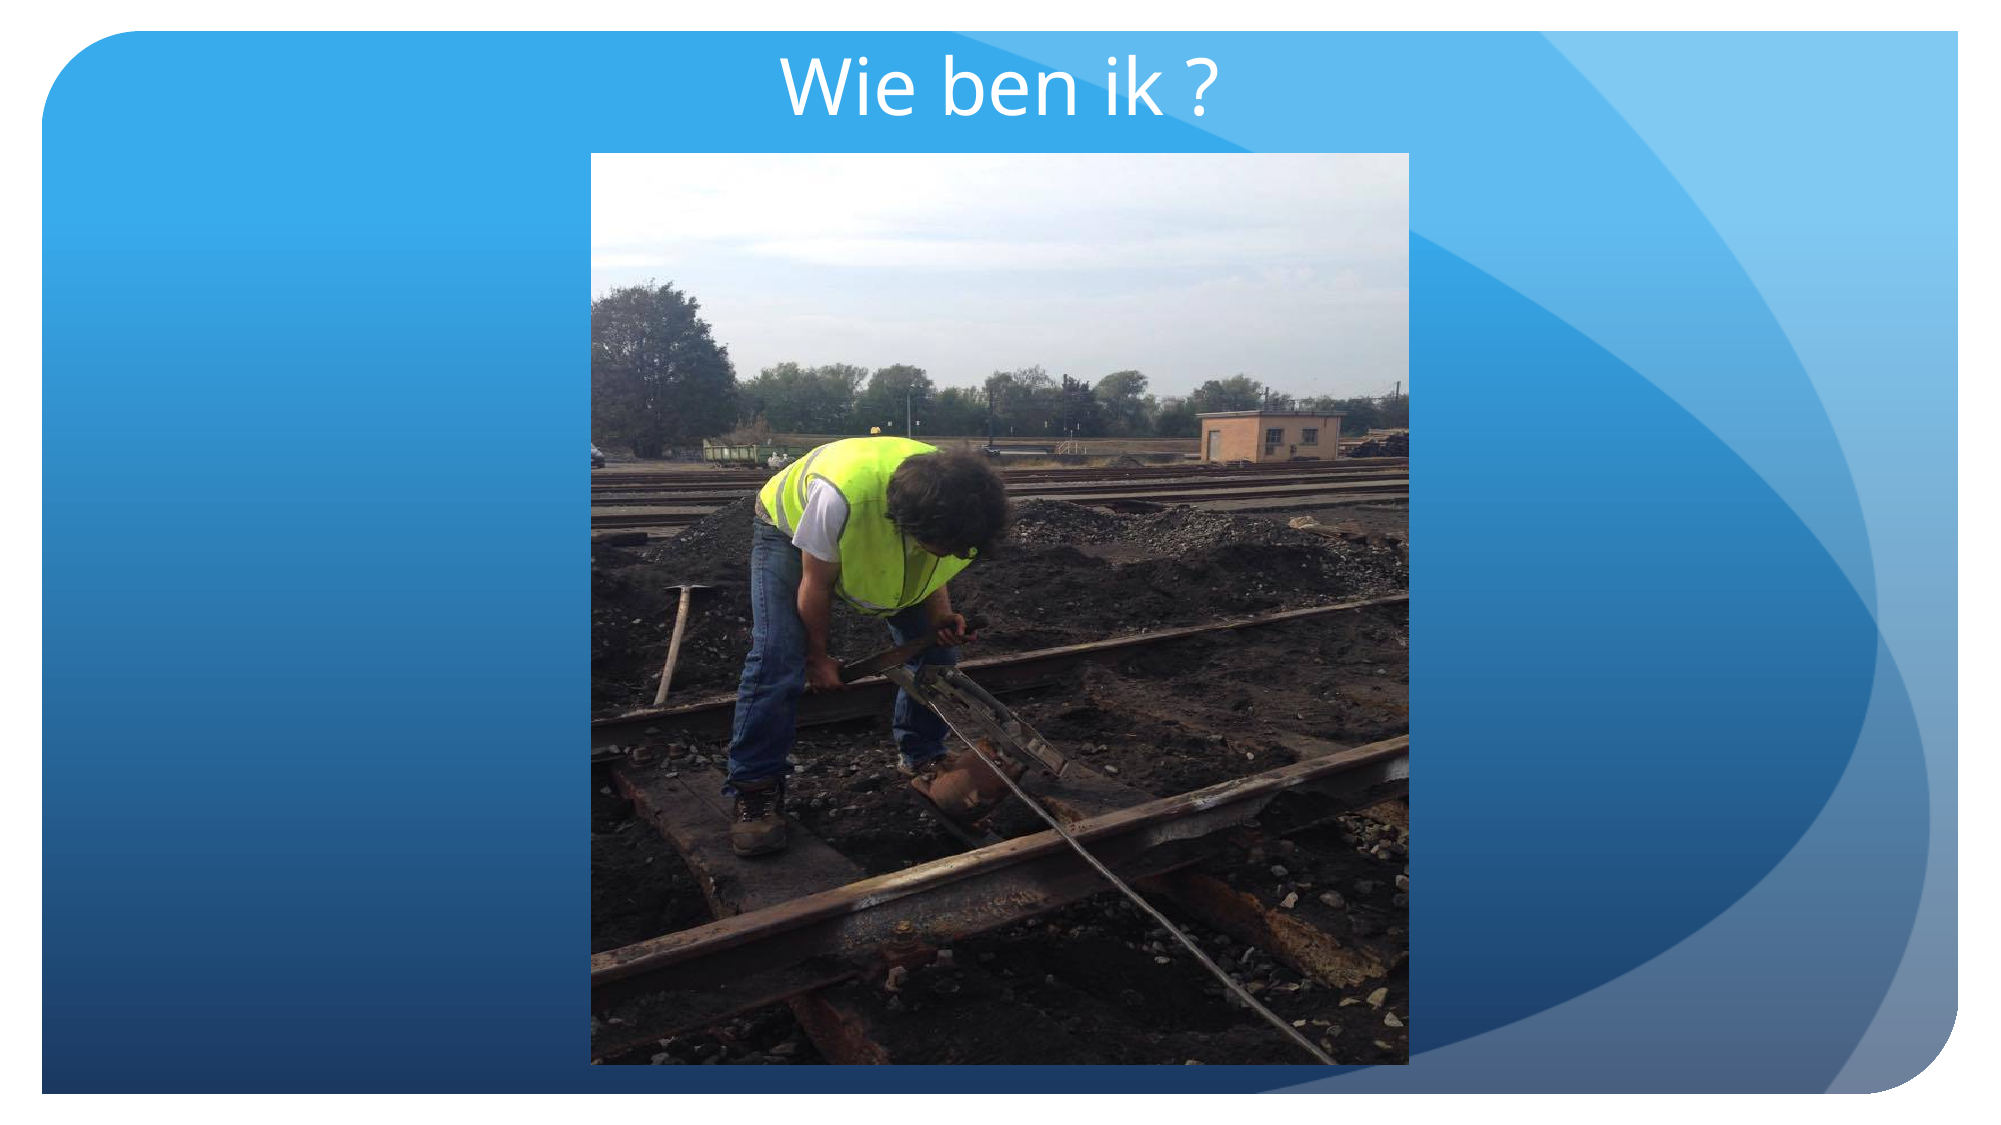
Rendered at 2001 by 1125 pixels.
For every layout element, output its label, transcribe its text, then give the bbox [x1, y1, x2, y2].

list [591, 153, 1409, 1065]
picture [33, 30, 1964, 1094]
title Wie ben ik ? [170, 62, 1830, 234]
